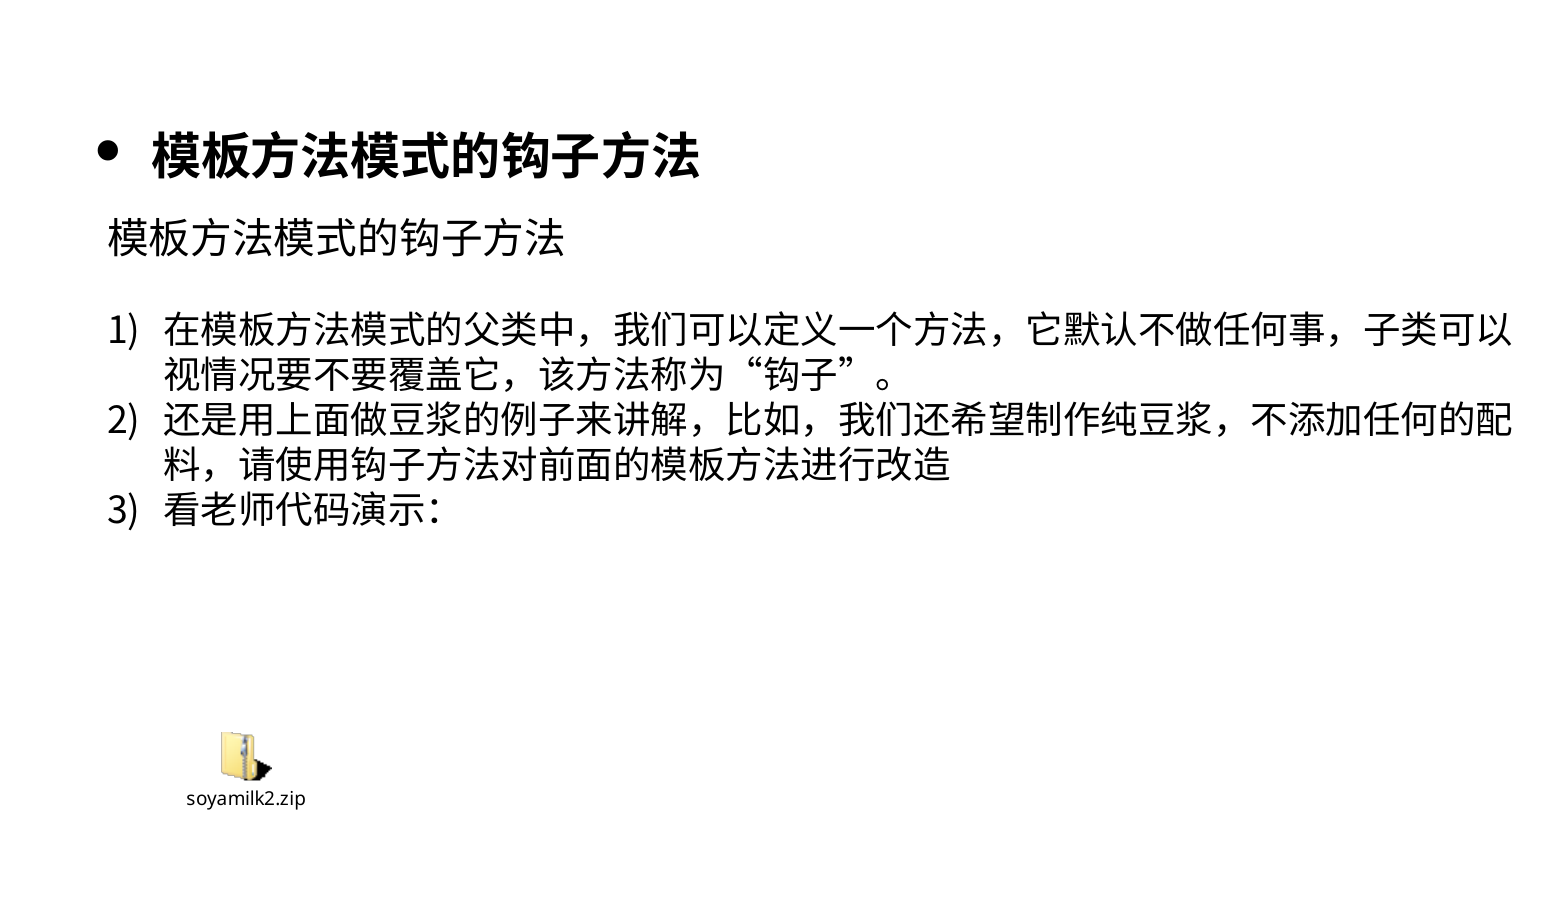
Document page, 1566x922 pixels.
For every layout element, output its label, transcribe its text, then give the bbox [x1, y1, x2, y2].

text_box 模板方法模式的钩子方法 在模板方法模式的父类中，我们可以定义一个方法，它默认不做任何事，子类可以视情况要不要覆盖它，该方法称为“钩子”。 还是用上面做豆浆的例子来讲解，比如，我们还希望制作纯豆浆，不添加任何的配料，请使用钩子方法对前面的模板方法进行改造 看老师代码演示： [92, 204, 1535, 584]
text_box 模板方法模式的钩子方法 [79, 123, 1325, 193]
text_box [167, 732, 322, 821]
